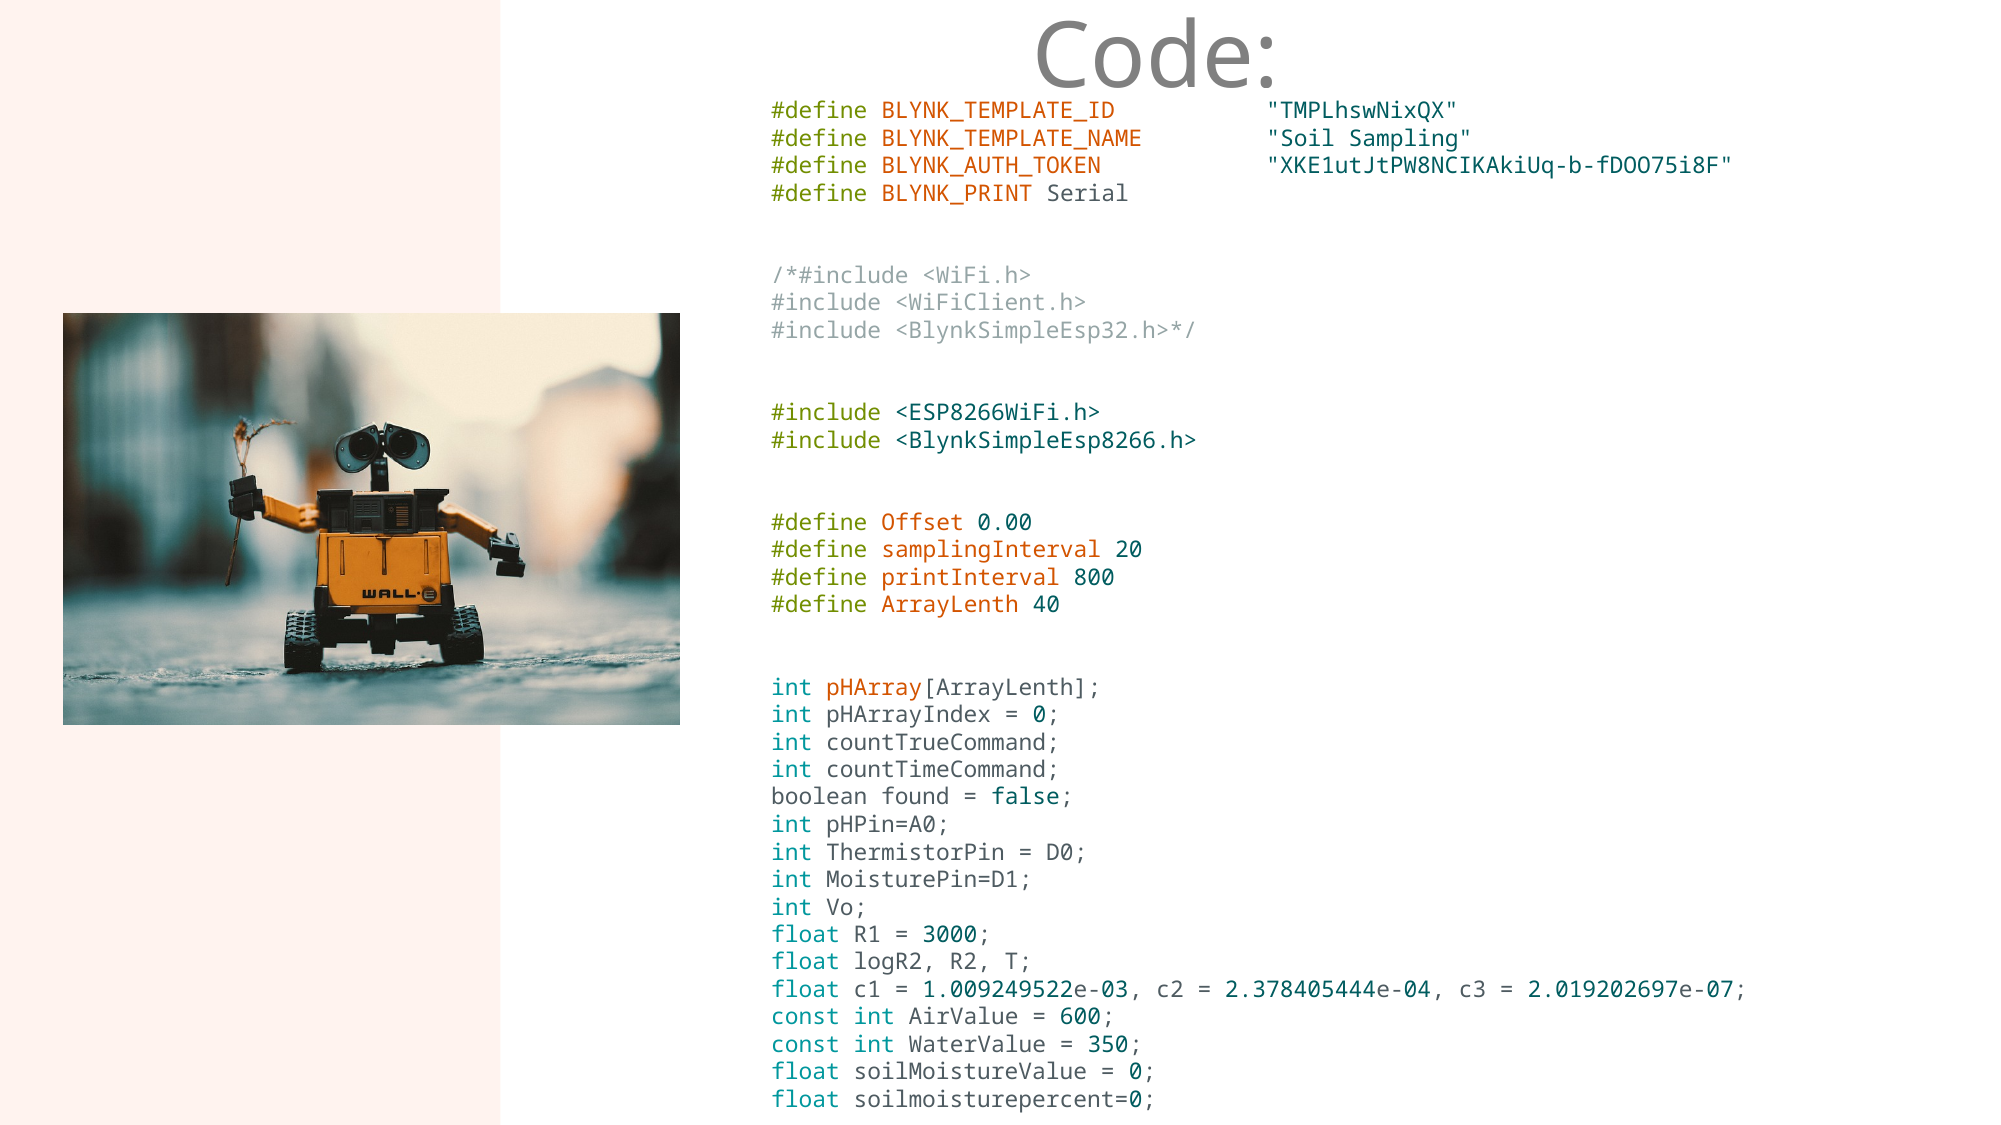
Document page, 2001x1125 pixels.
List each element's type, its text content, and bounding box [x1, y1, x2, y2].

text_box #define BLYNK_TEMPLATE_ID "TMPLhswNixQX" #define BLYNK_TEMPLATE_NAME "Soil Sampling" #define BLYNK_AUTH_TOKEN "XKE1utJtPW8NCIKAkiUq-b-fDOO75i8F" #define BLYNK_PRINT Serial /*#include <WiFi.h> #include <WiFiClient.h> #include <BlynkSimpleEsp32.h>*/ #include <ESP8266WiFi.h> #include <BlynkSimpleEsp8266.h> #define Offset 0.00 #define samplingInterval 20 #define printInterval 800 #define ArrayLenth 40 int pHArray[ArrayLenth]; int pHArrayIndex = 0; int countTrueCommand; int countTimeCommand; boolean found = false; int pHPin=A0; int ThermistorPin = D0; int MoisturePin=D1; int Vo; float R1 = 3000; float logR2, R2, T; float c1 = 1.009249522e-03, c2 = 2.378405444e-04, c3 = 2.019202697e-07; const int AirValue = 600; const int WaterValue = 350; float soilMoistureValue = 0; float soilmoisturepercent=0; [756, 88, 1863, 1120]
picture [63, 313, 680, 725]
title Code: [1017, 0, 1839, 88]
